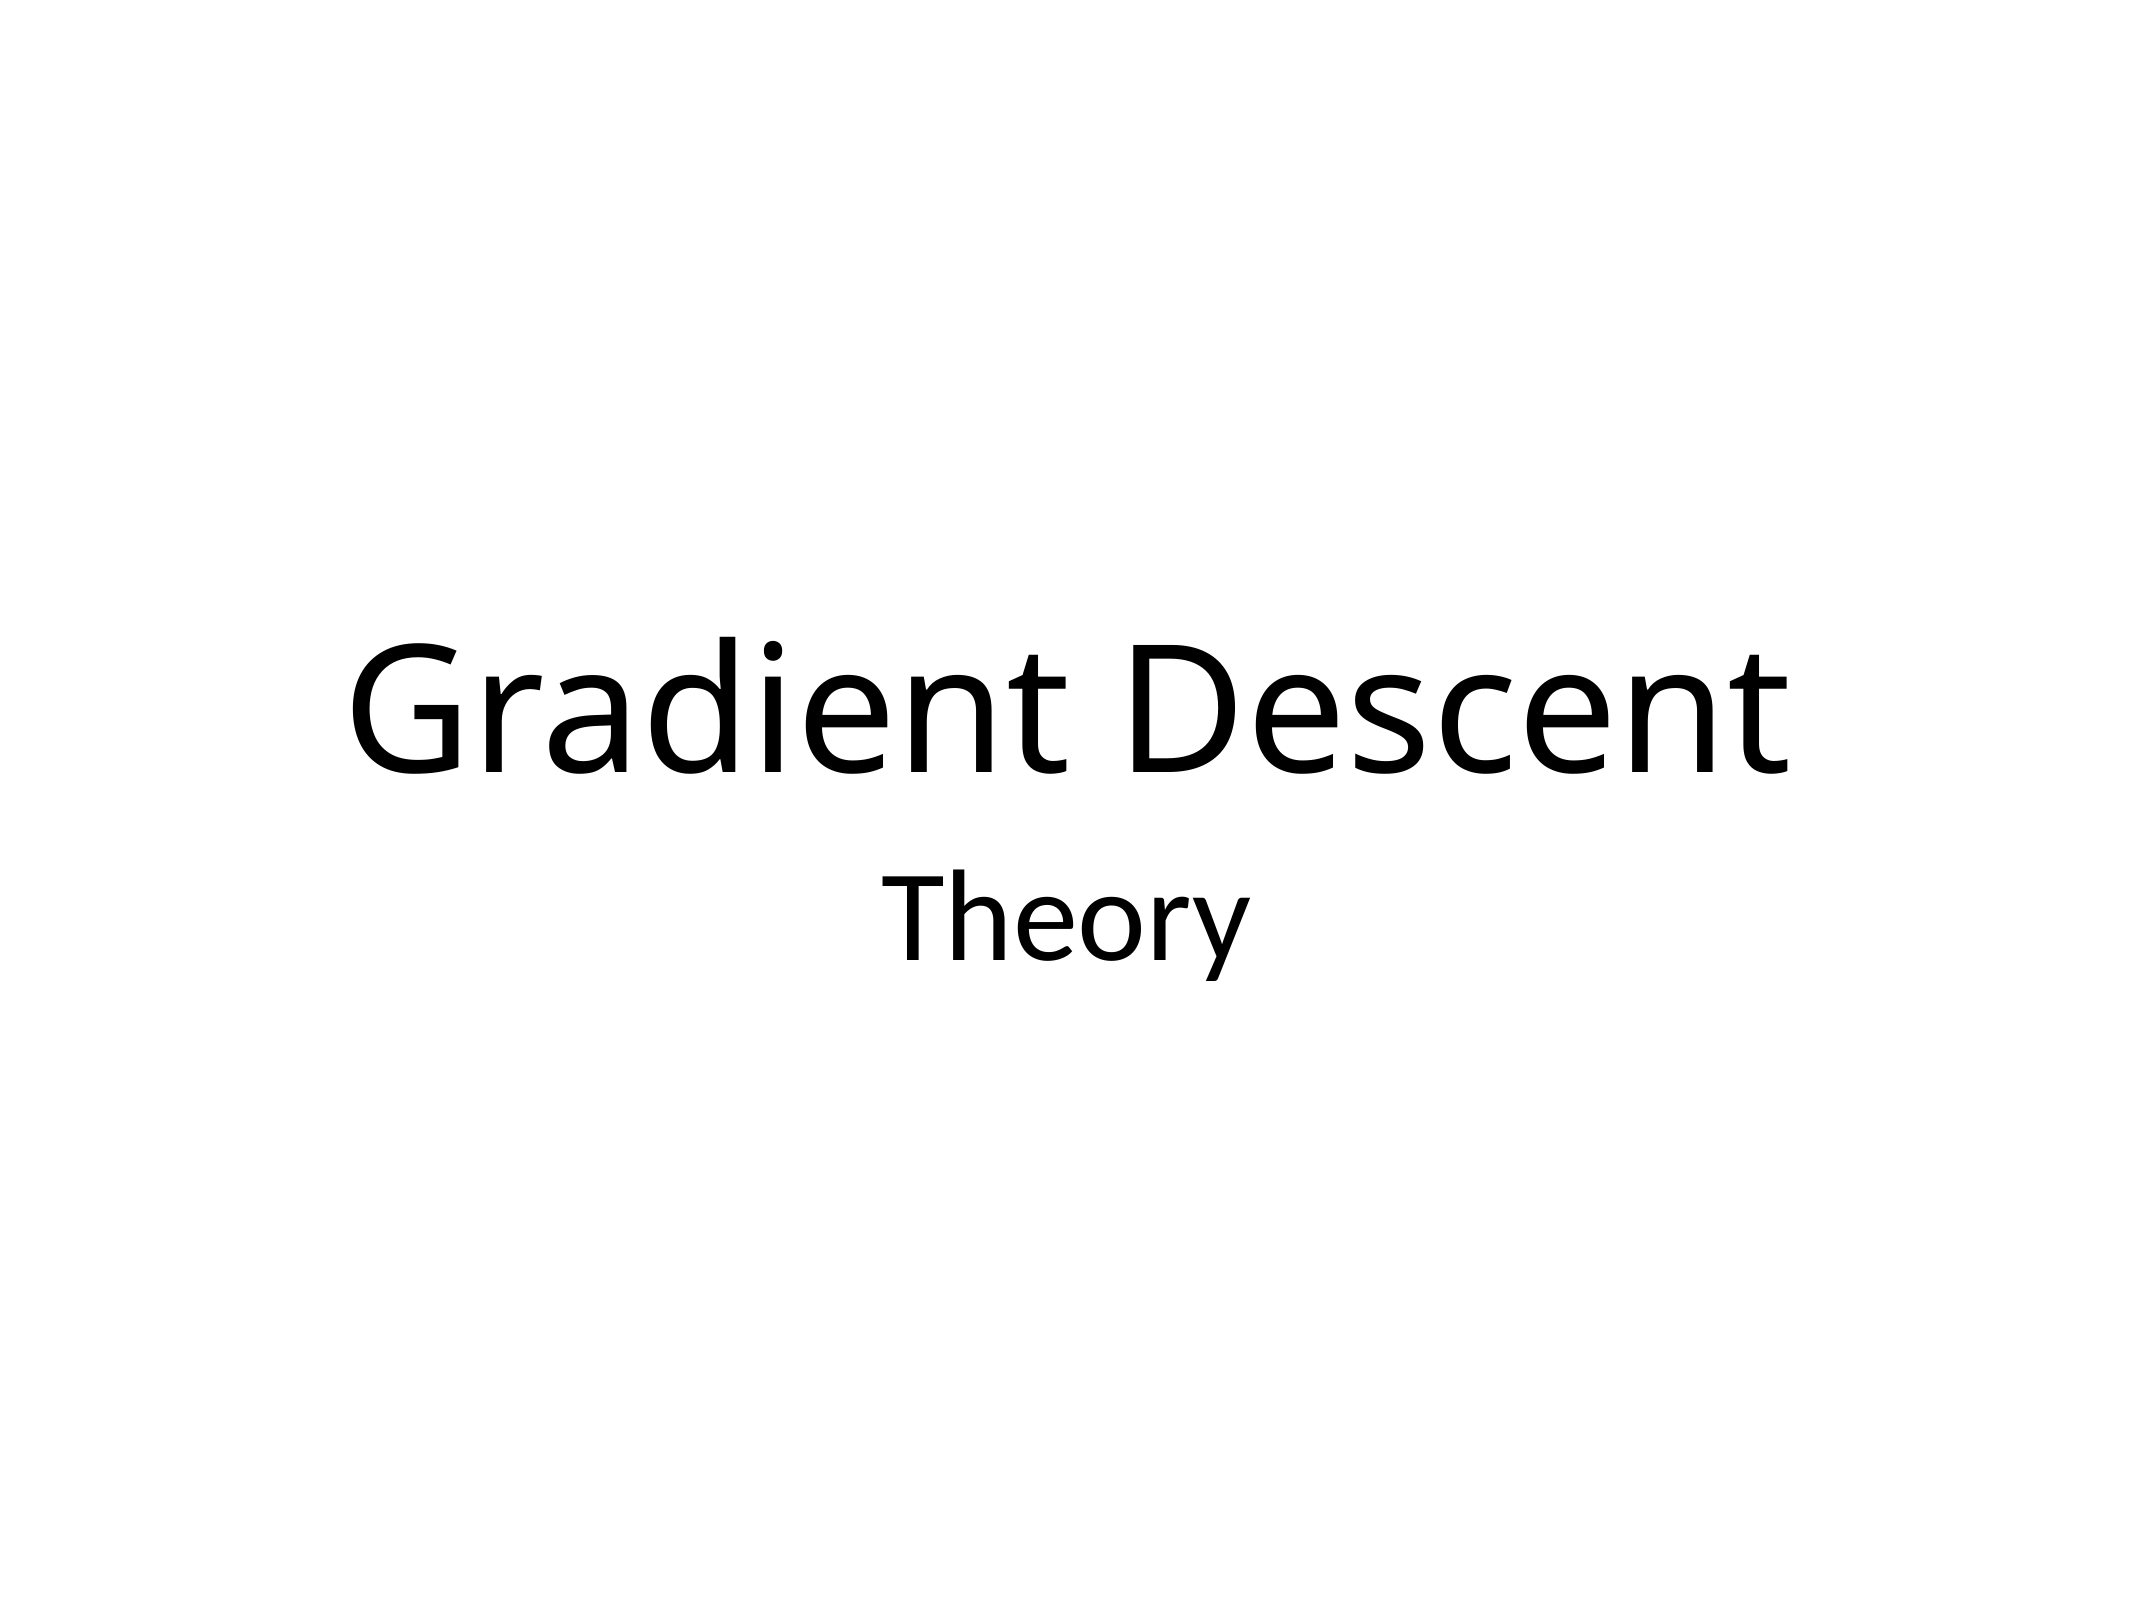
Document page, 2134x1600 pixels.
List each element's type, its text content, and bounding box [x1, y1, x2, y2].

title Gradient Descent [159, 261, 1974, 819]
subtitle Theory [266, 840, 1867, 1227]
